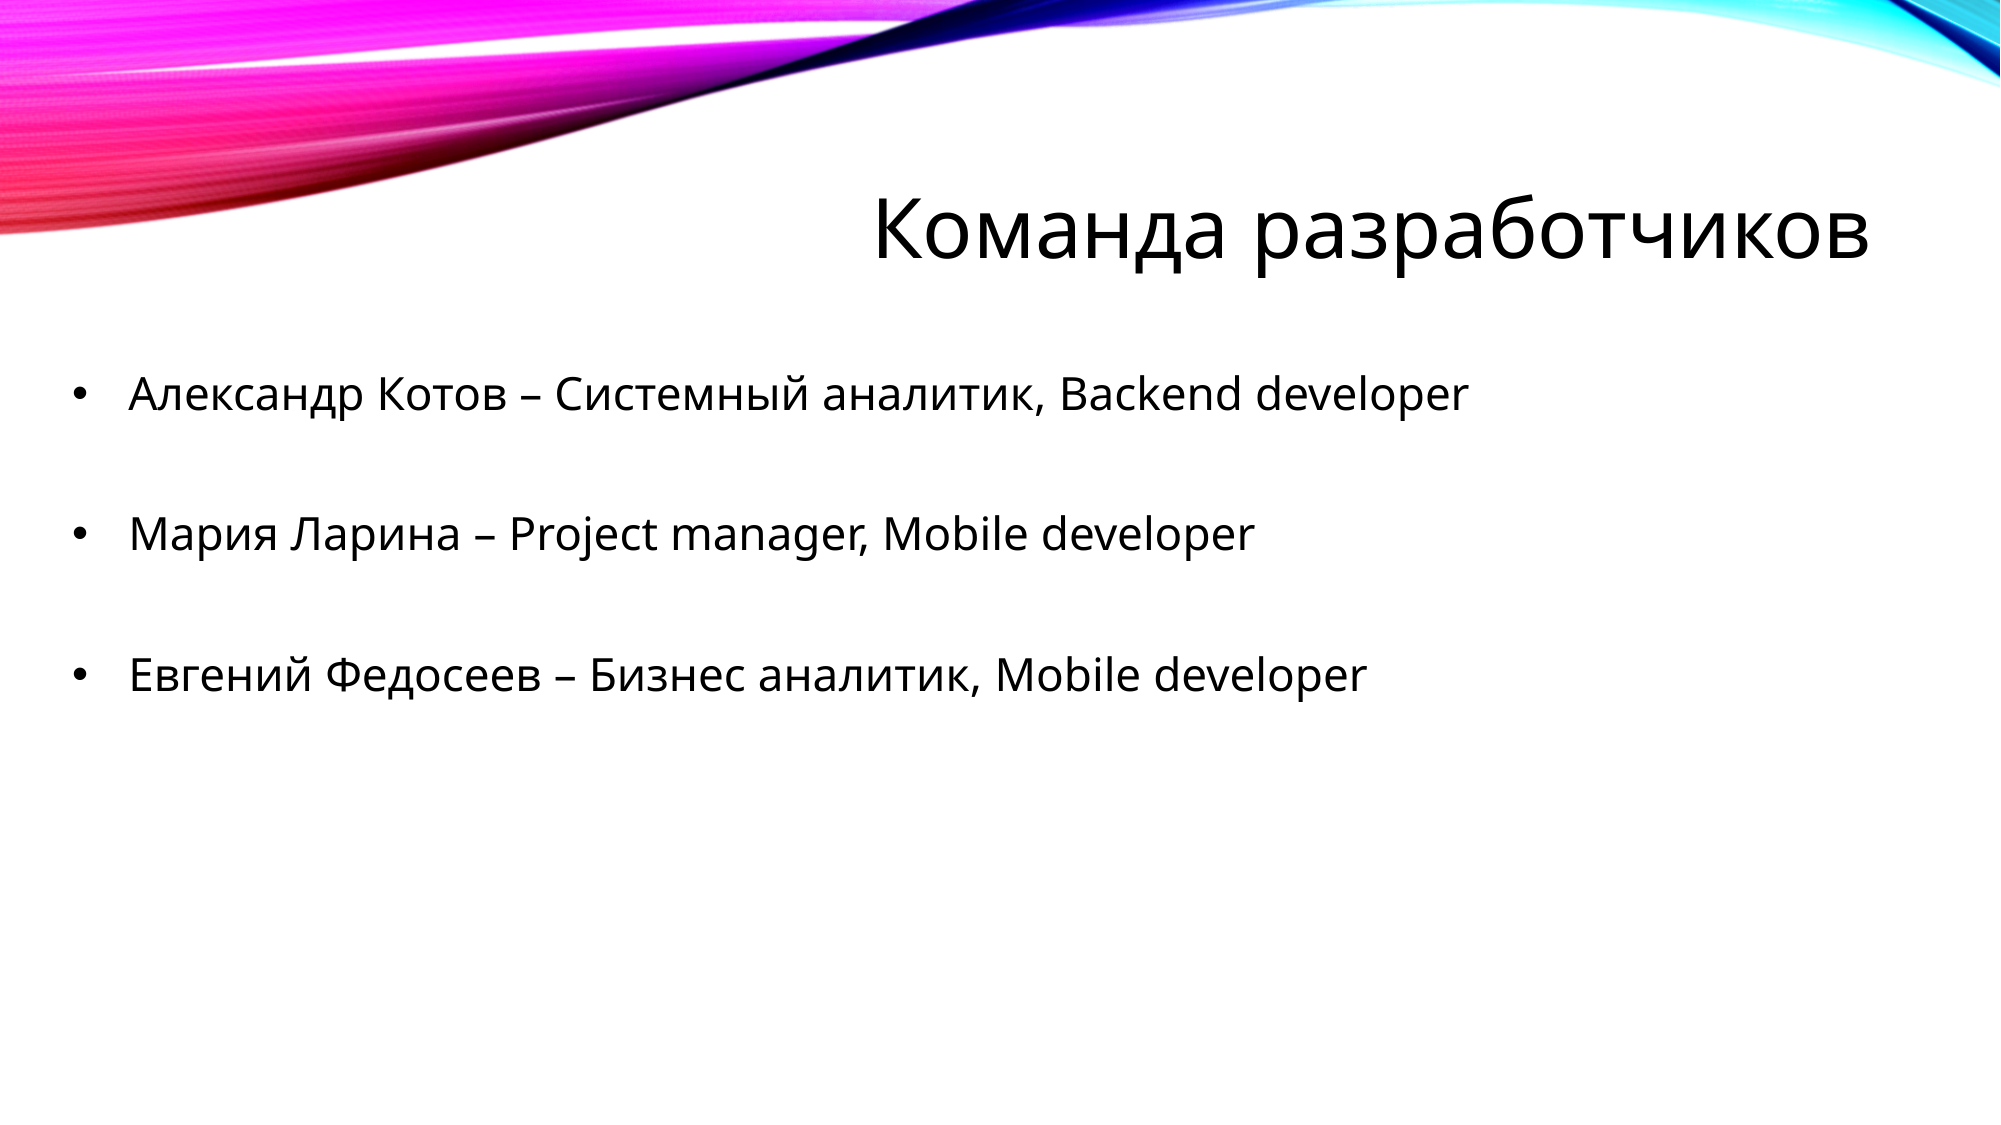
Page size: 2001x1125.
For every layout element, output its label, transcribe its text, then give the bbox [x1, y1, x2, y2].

list Александр Котов – Системный аналитик, Backend developer Мария Ларина – Project manager, Mobile developer Евгений Федосеев – Бизнес аналитик, Mobile developer [38, 363, 1814, 1024]
picture [1910, 0, 2000, 45]
title Команда разработчиков [474, 125, 1888, 338]
picture [1890, 0, 2000, 75]
picture [0, 0, 2000, 237]
